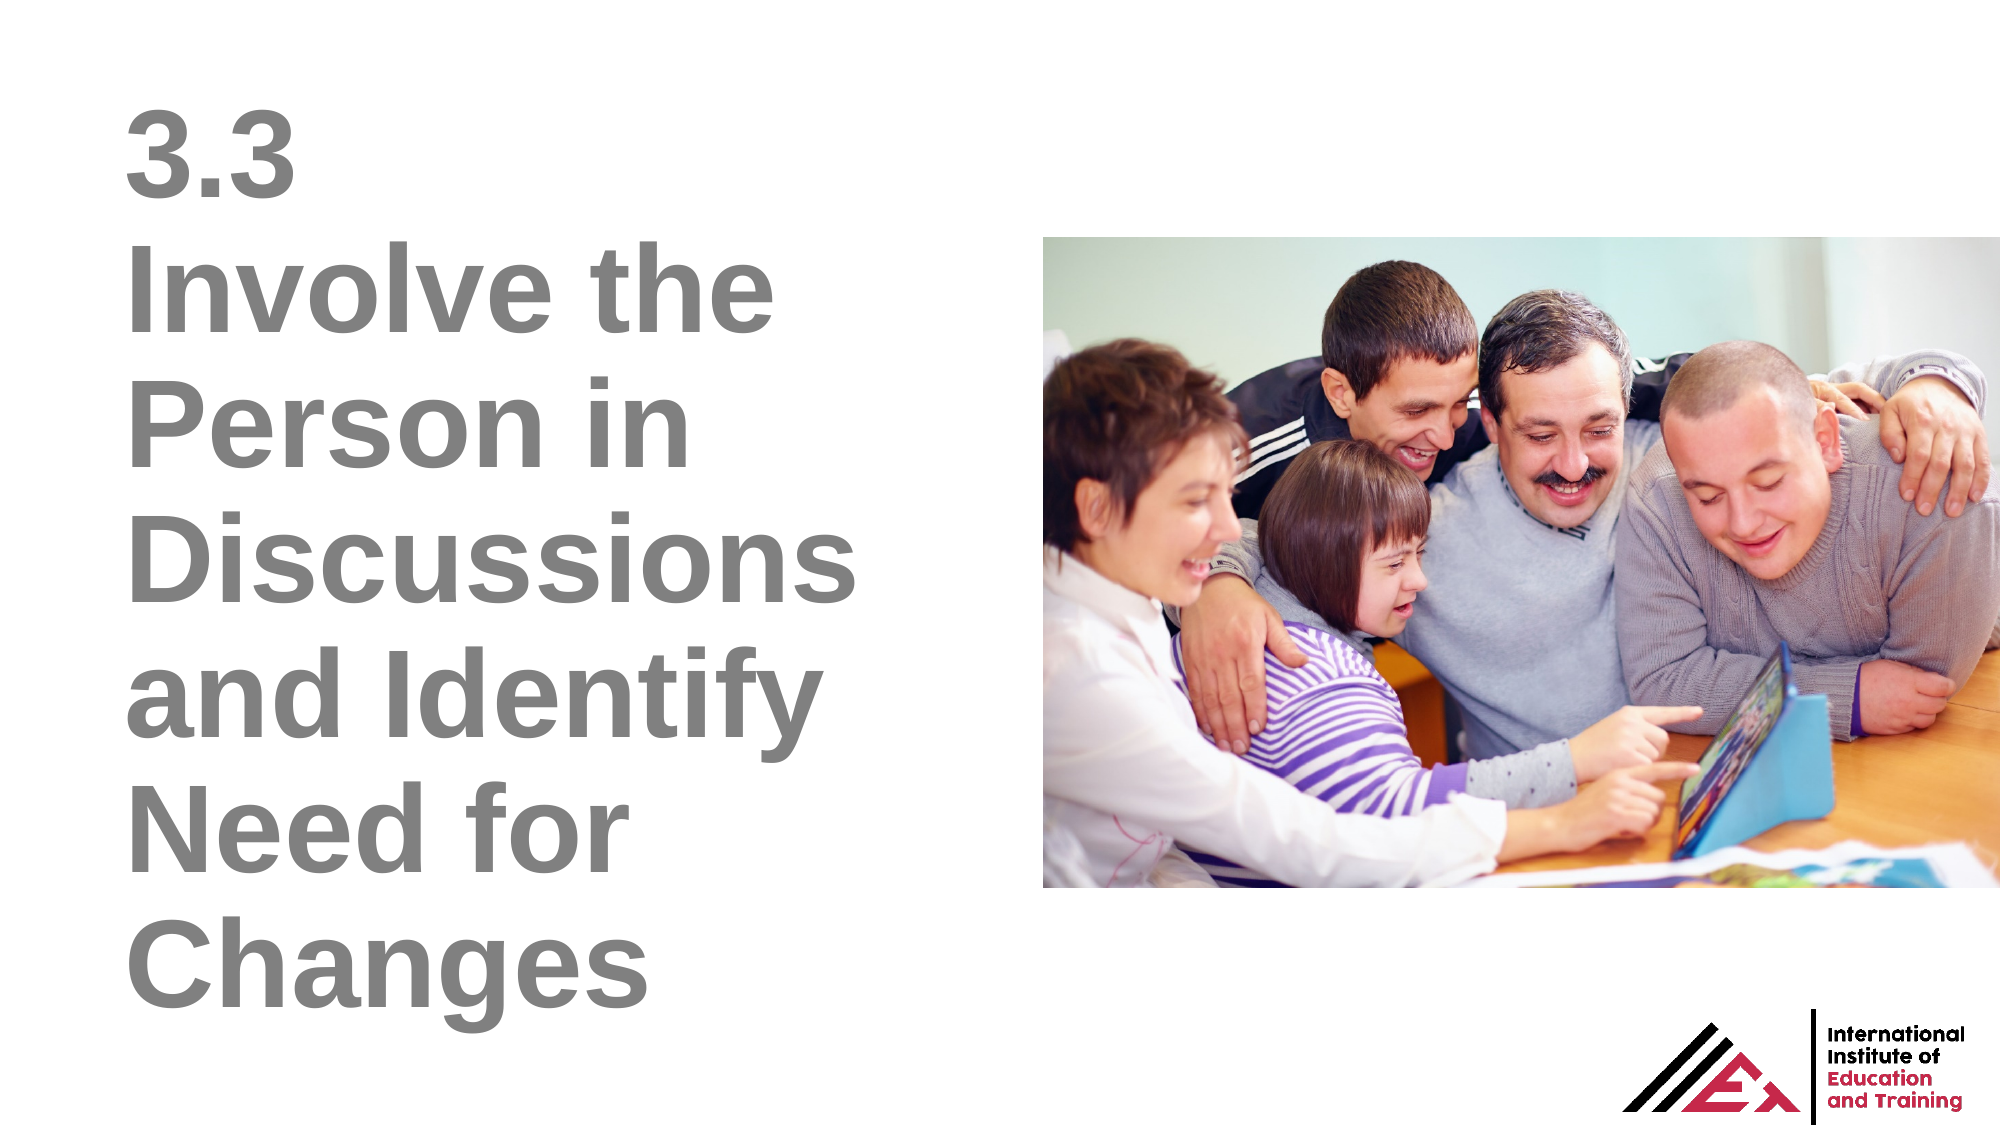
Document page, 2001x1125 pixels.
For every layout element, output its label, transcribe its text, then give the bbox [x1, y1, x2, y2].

picture [1621, 1009, 1964, 1125]
title 3.3 Involve the Person in Discussions and Identify Need for Changes [109, 37, 1000, 1088]
picture [1043, 237, 2000, 888]
